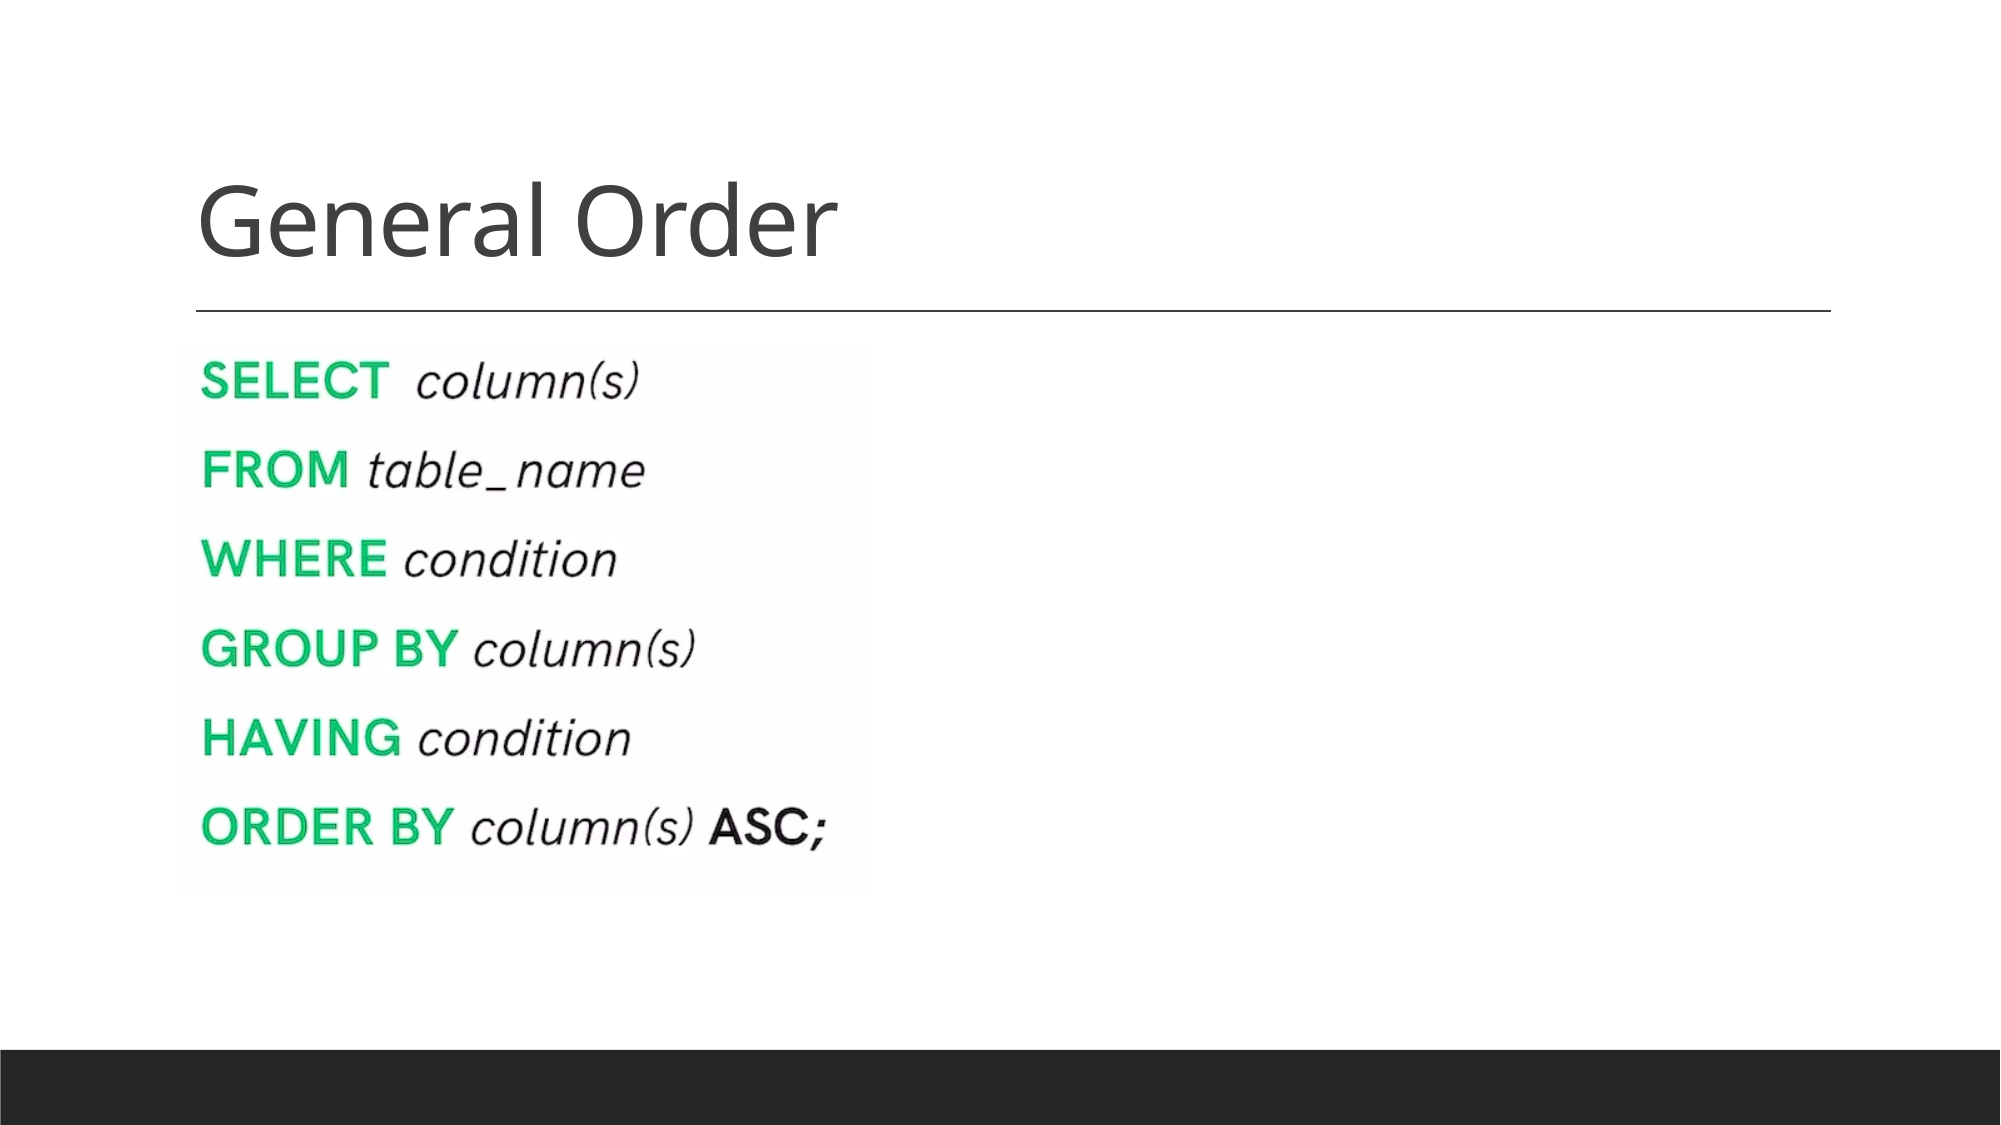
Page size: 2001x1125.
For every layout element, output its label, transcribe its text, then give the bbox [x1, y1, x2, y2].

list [179, 345, 869, 893]
title General Order [180, 47, 1830, 285]
